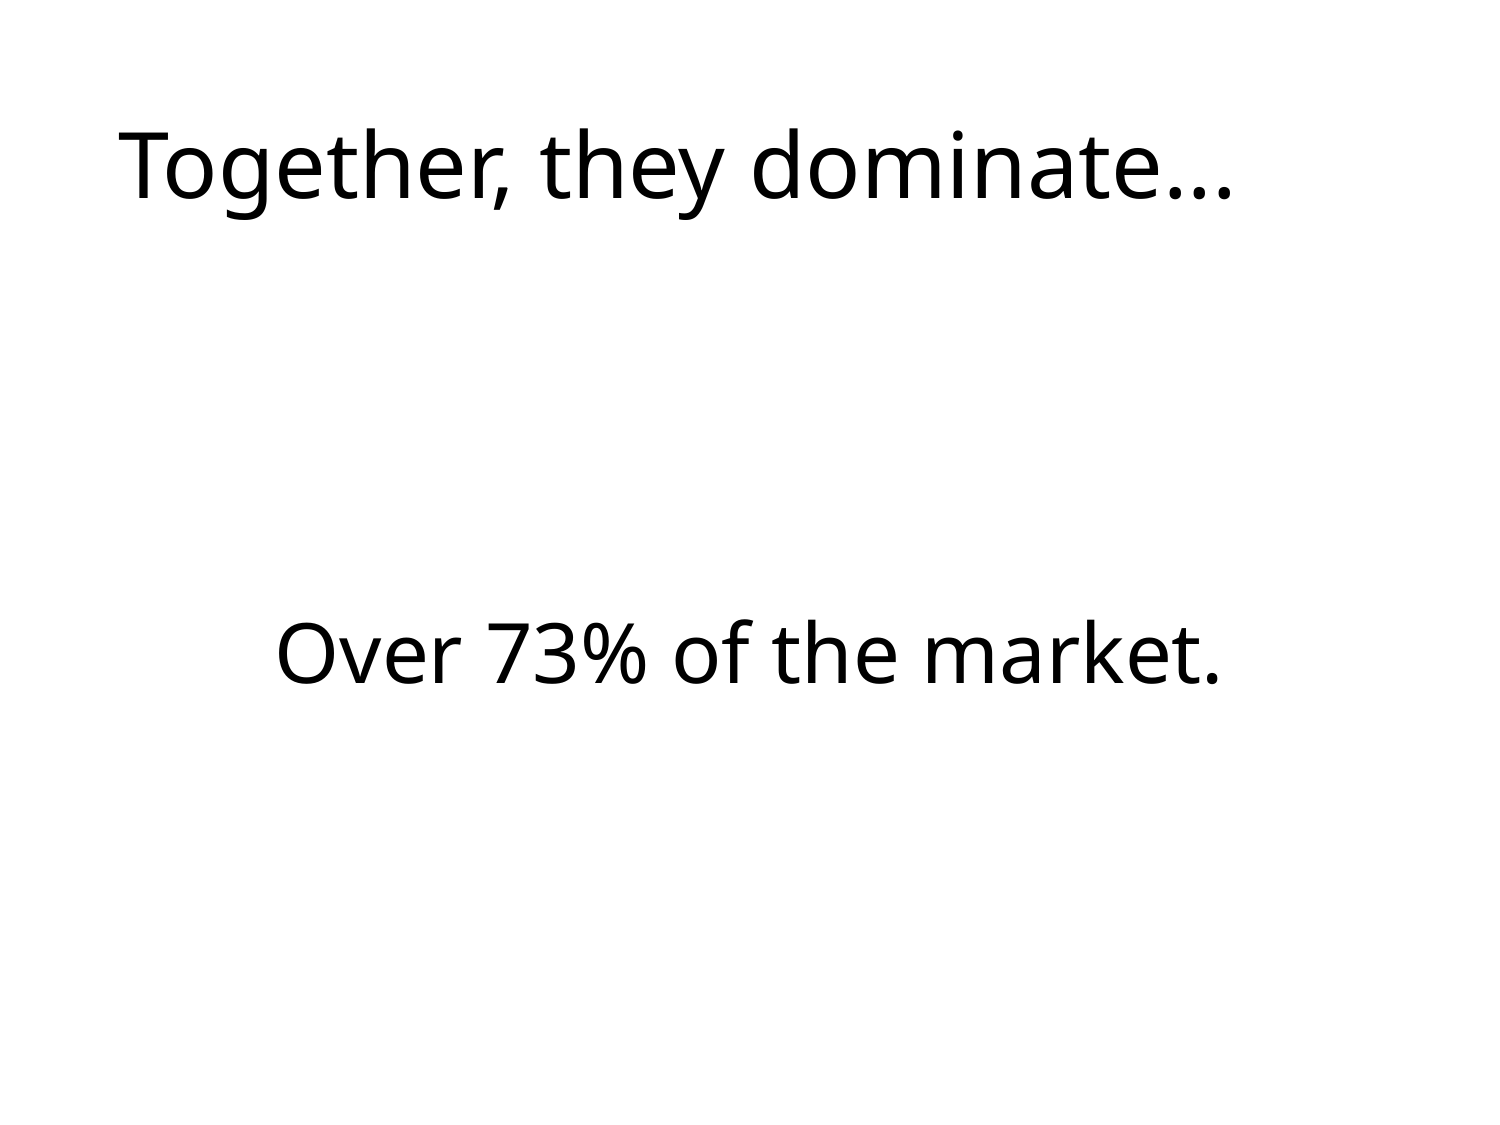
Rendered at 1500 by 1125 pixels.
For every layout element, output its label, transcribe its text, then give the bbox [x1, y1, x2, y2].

list Over 73% of the market. [103, 299, 1397, 1014]
title Together, they dominate... [103, 59, 1397, 278]
